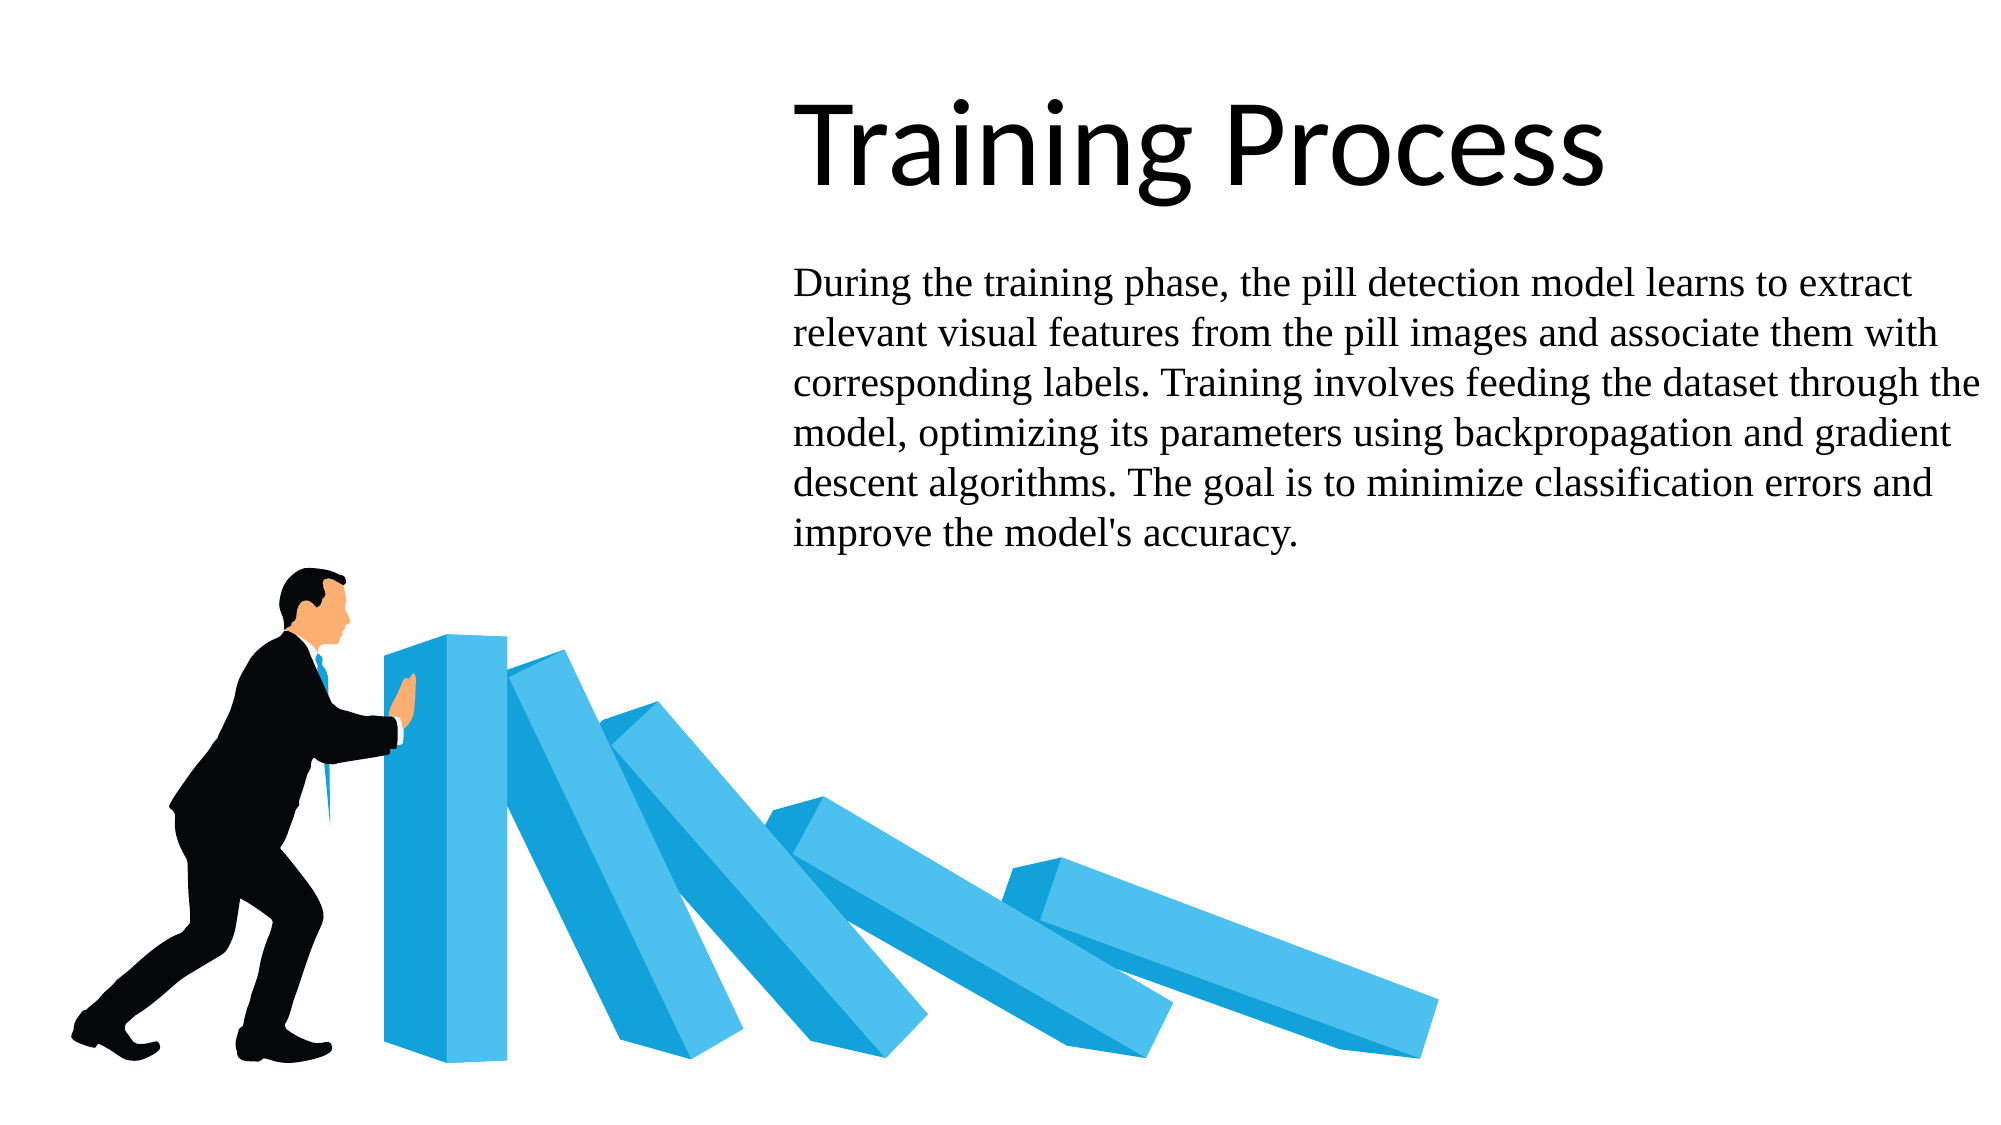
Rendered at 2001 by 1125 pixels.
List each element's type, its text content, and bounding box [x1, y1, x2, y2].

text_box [71, 567, 1439, 1063]
text_box Training Process During the training phase, the pill detection model learns to extract relevant visual features from the pill images and associate them with corresponding labels. Training involves feeding the dataset through the model, optimizing its parameters using backpropagation and gradient descent algorithms. The goal is to minimize classification errors and improve the model's accuracy. [778, 52, 2000, 563]
